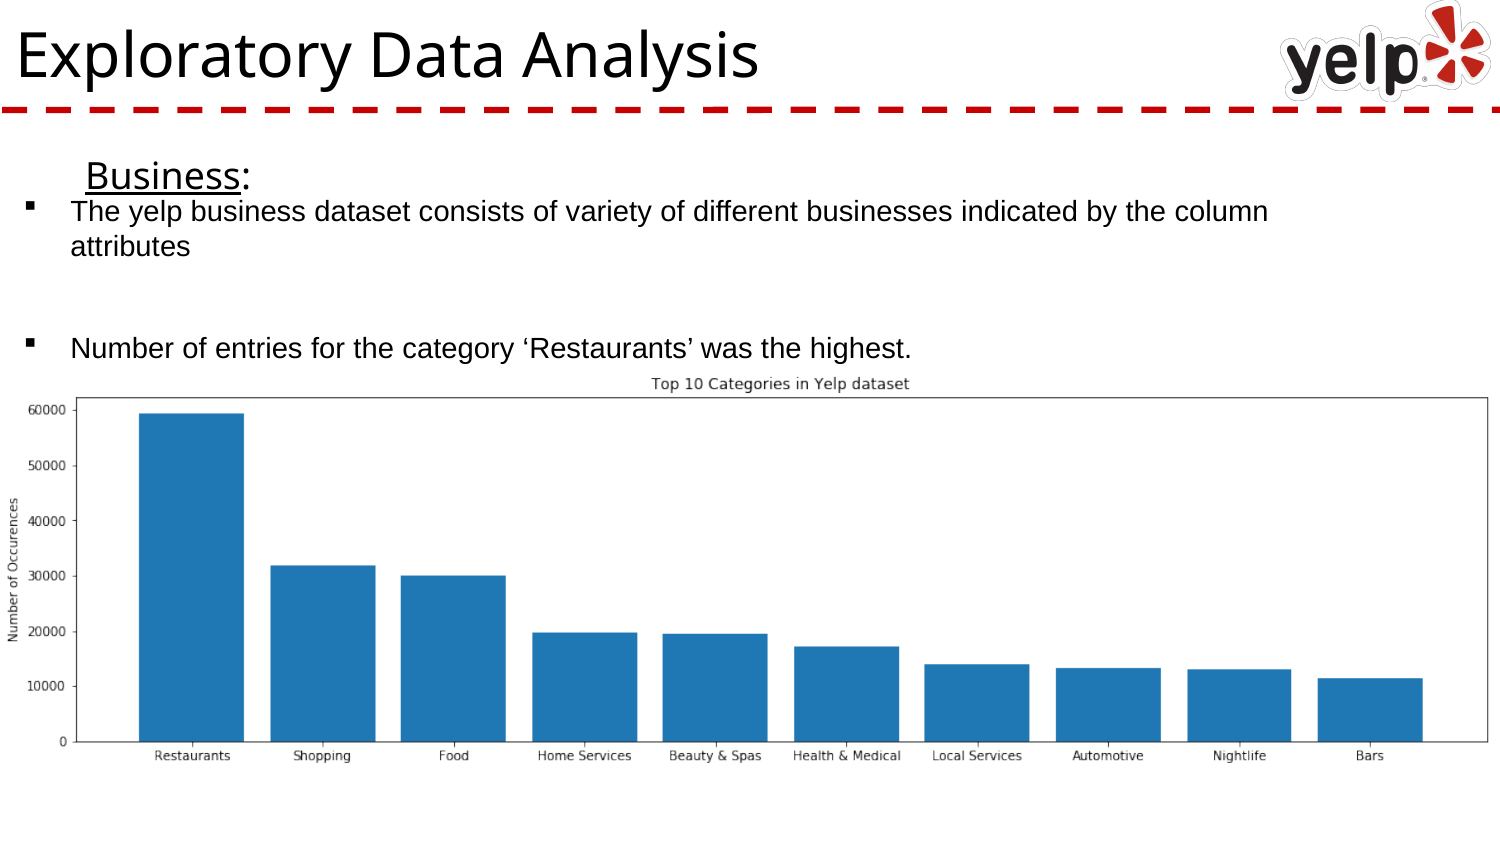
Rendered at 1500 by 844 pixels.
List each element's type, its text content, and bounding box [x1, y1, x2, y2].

text_box The yelp business dataset consists of variety of different businesses indicated by the column attributes Number of entries for the category ‘Restaurants’ was the highest. [8, 177, 1407, 363]
picture [0, 368, 1500, 772]
picture [1280, 0, 1491, 102]
title Exploratory Data Analysis [0, 0, 1031, 112]
list Business: [70, 130, 1231, 177]
